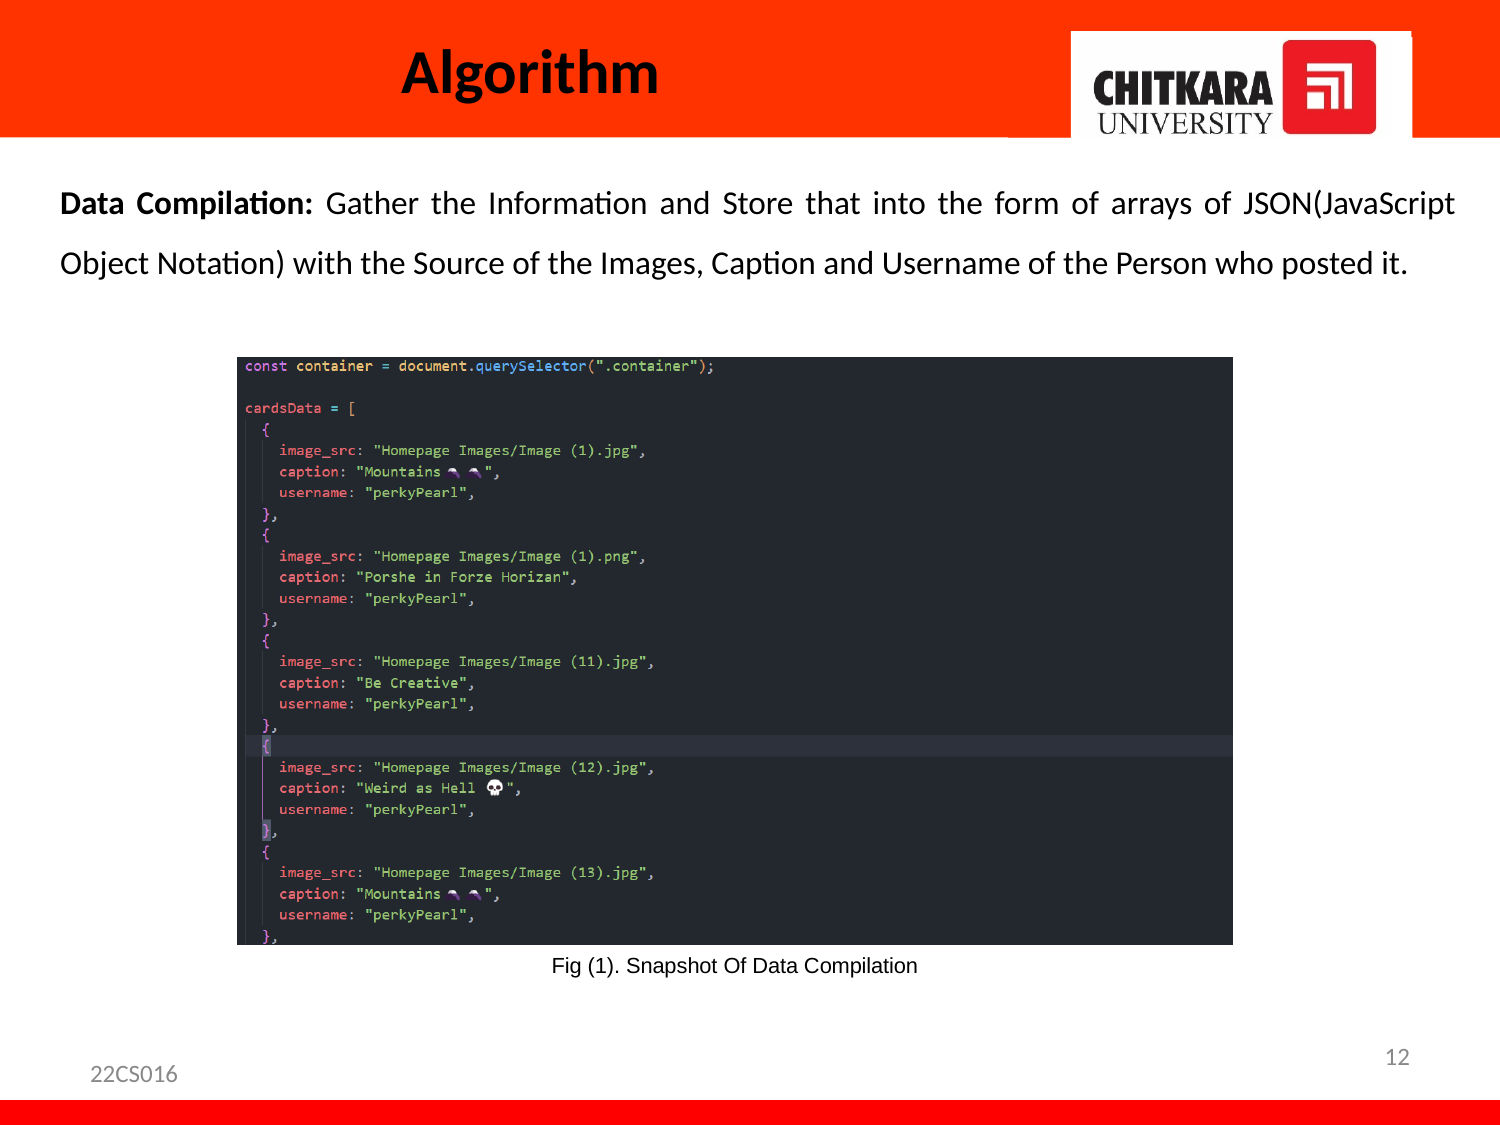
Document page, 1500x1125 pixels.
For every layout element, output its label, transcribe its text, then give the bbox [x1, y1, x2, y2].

list Data Compilation: Gather the Information and Store that into the form of arrays of JSON(JavaScript Object Notation) with the Source of the Images, Caption and Username of the Person who posted it. [26, 153, 1473, 1043]
picture [237, 356, 1233, 945]
picture [1074, 37, 1391, 138]
slide_number 22CS016 [75, 1042, 425, 1103]
slide_number 12 [1074, 1009, 1425, 1103]
text_box Fig (1). Snapshot Of Data Compilation [515, 952, 955, 986]
title Algorithm [0, 0, 1063, 138]
